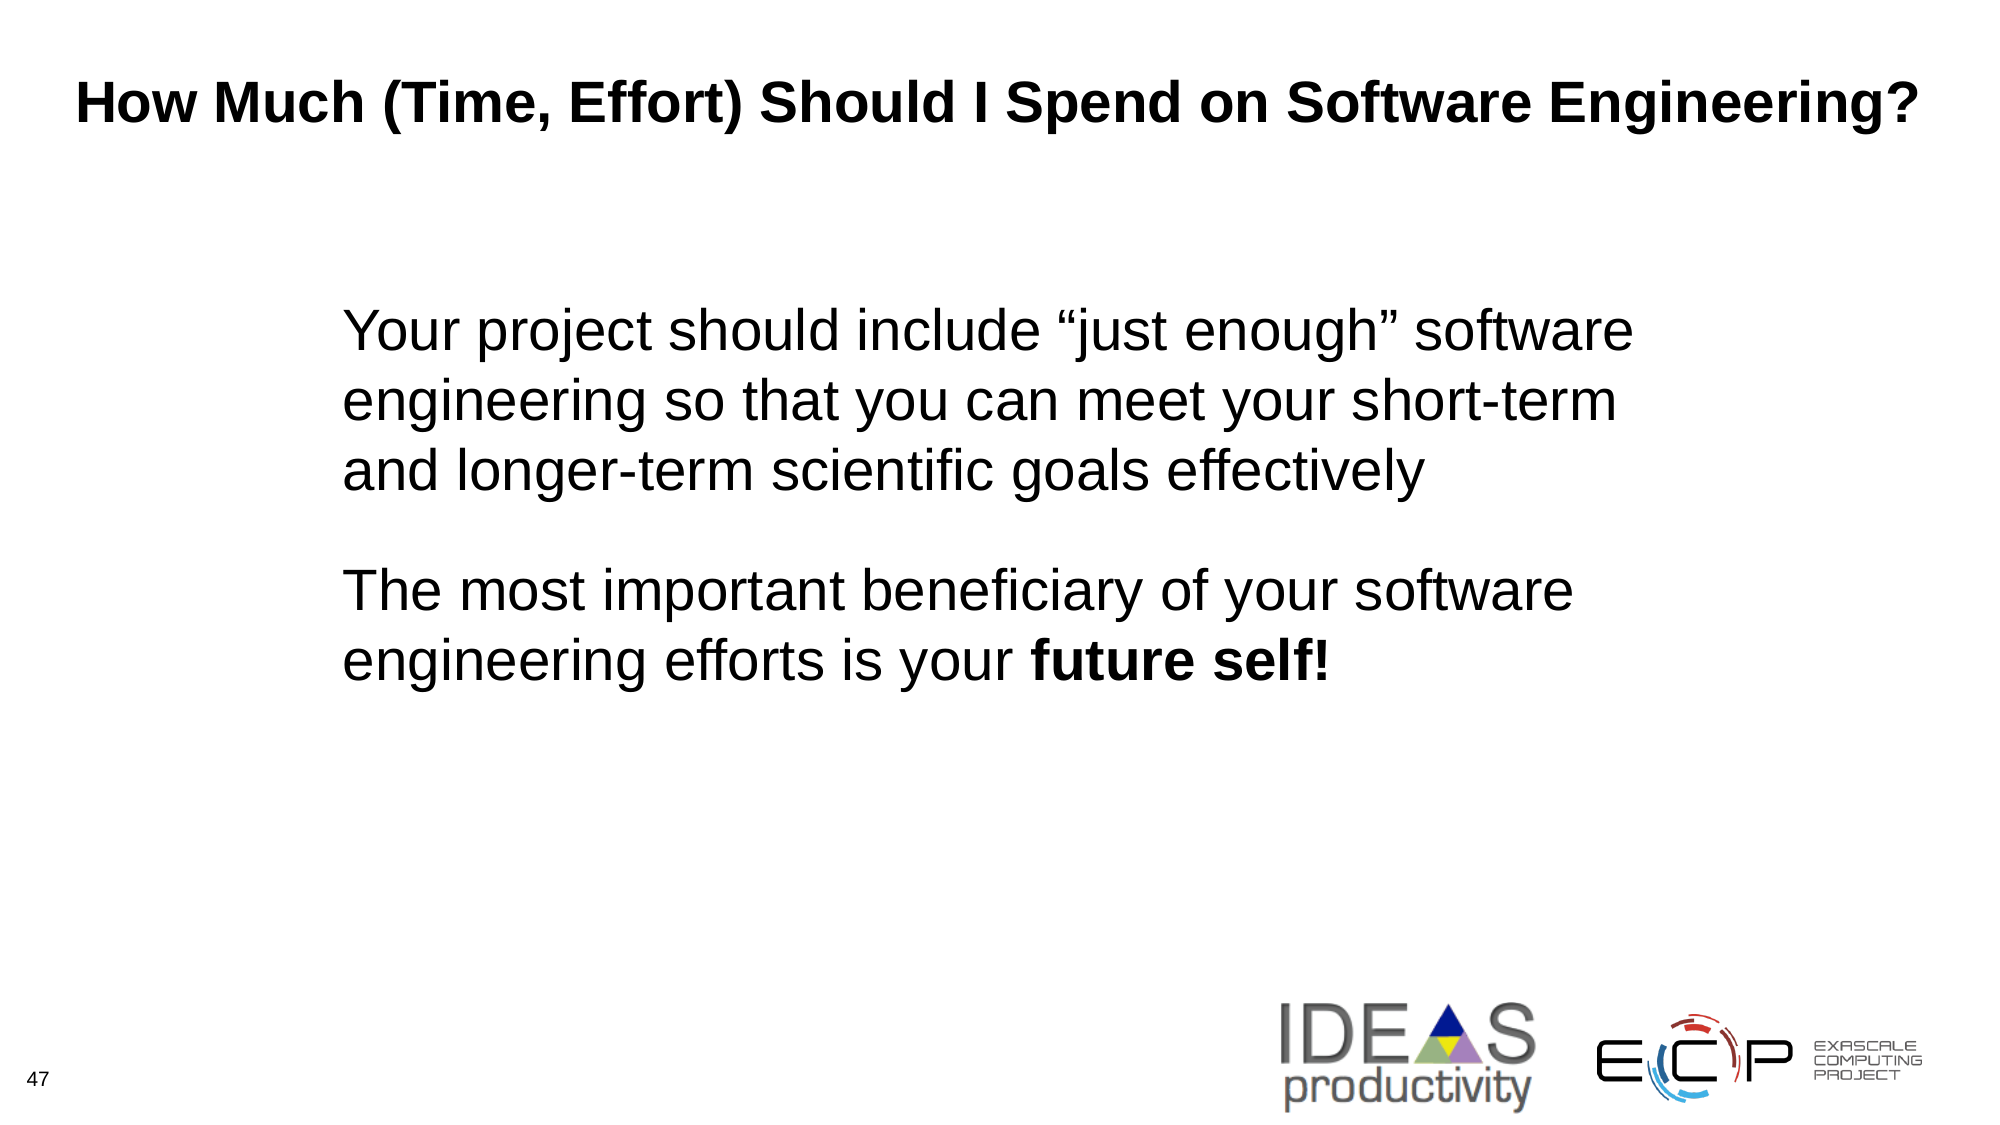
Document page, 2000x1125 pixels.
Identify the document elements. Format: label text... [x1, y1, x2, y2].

list Your project should include “just enough” software engineering so that you can meet your short-term and longer-term scientific goals effectively The most important beneficiary of your software engineering efforts is your future self! [327, 284, 1658, 950]
picture [1597, 1014, 1922, 1103]
title How Much (Time, Effort) Should I Spend on Software Engineering? [59, 67, 1942, 218]
picture [1280, 1002, 1537, 1114]
